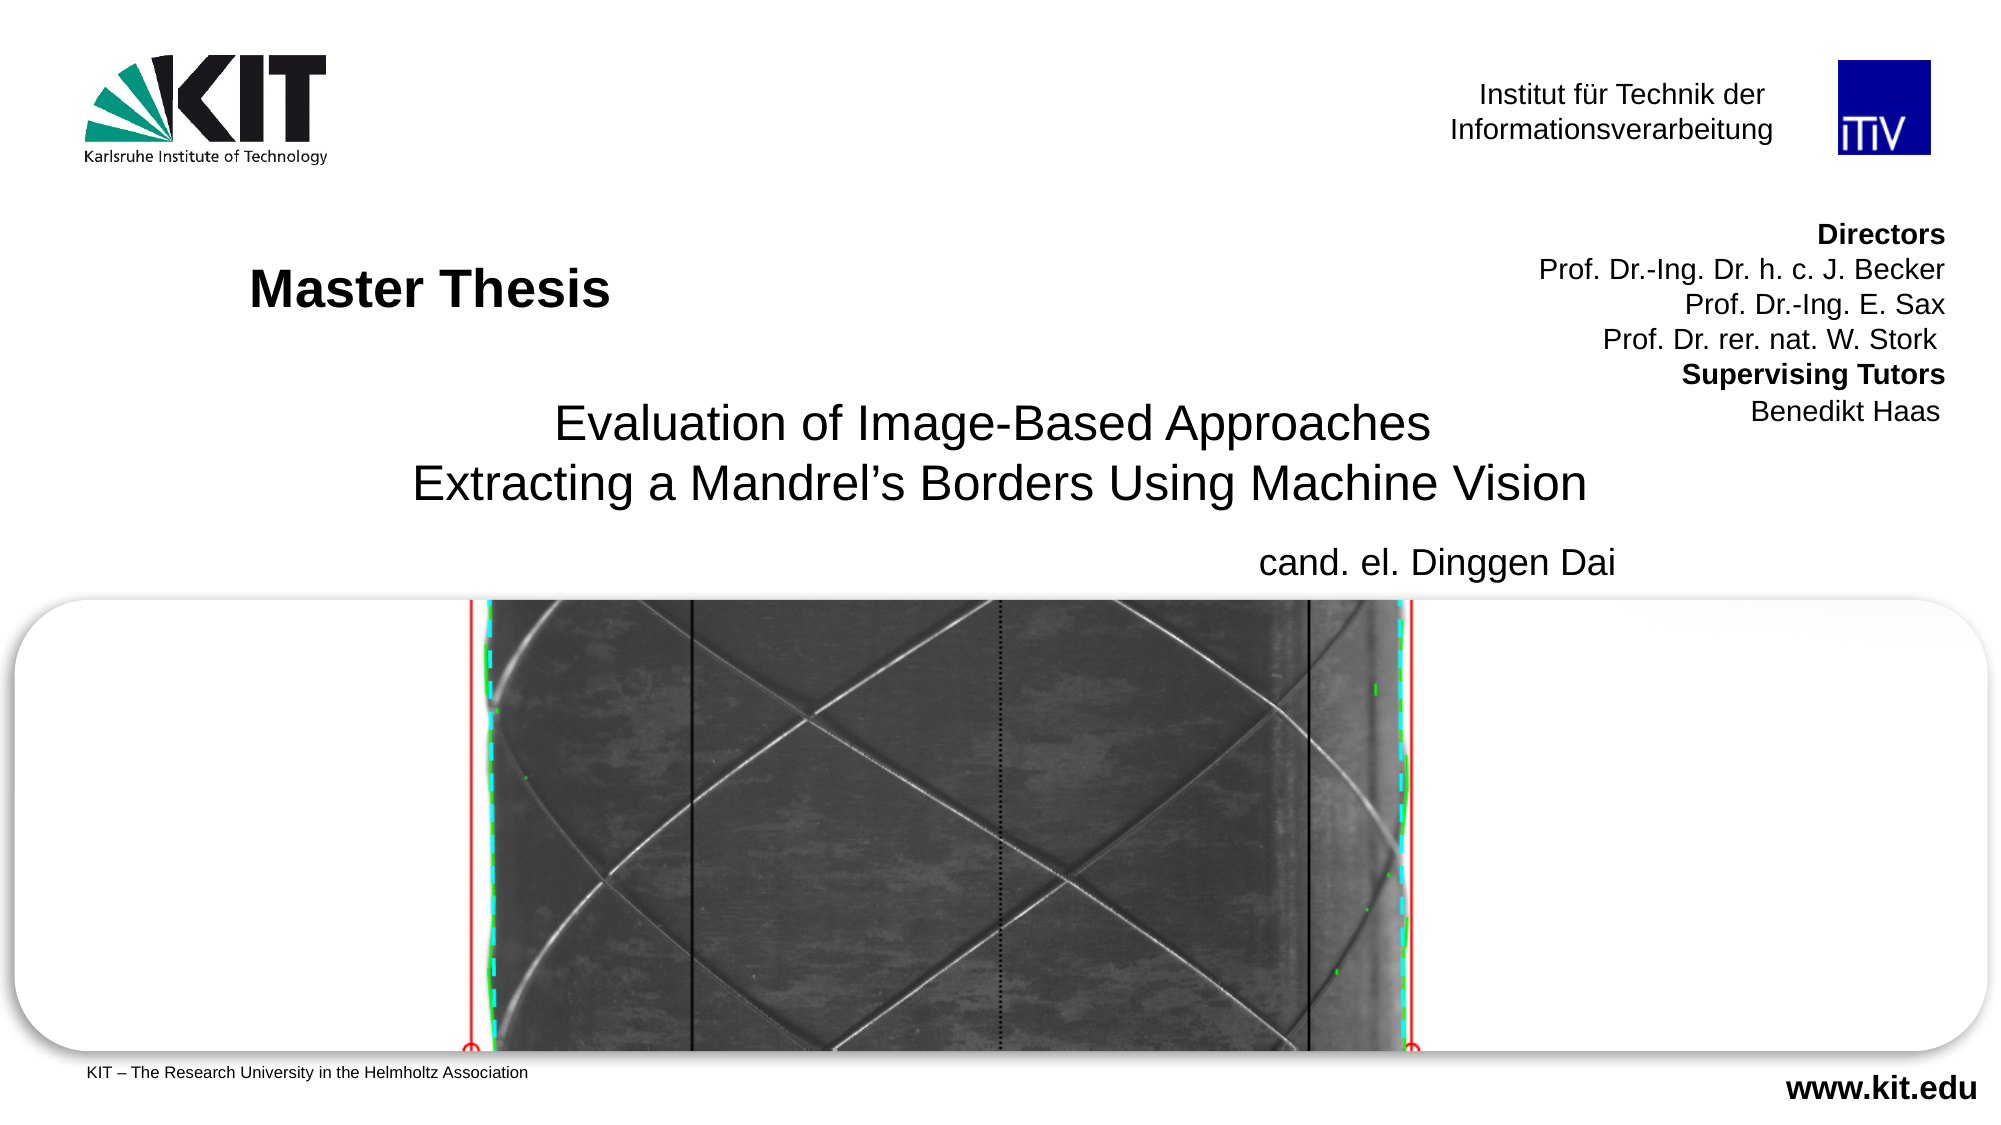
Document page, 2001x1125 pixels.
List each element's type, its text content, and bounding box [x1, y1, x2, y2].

subtitle cand. el. Dinggen Dai [437, 537, 2000, 604]
text_box Benedikt Haas [1387, 385, 1956, 435]
text_box Evaluation of Image-Based Approaches Extracting a Mandrel’s Borders Using Machine Vision [181, 329, 1819, 571]
picture [14, 599, 1988, 1052]
picture [1838, 60, 1931, 155]
picture [85, 55, 327, 165]
title Master Thesis [249, 212, 980, 319]
